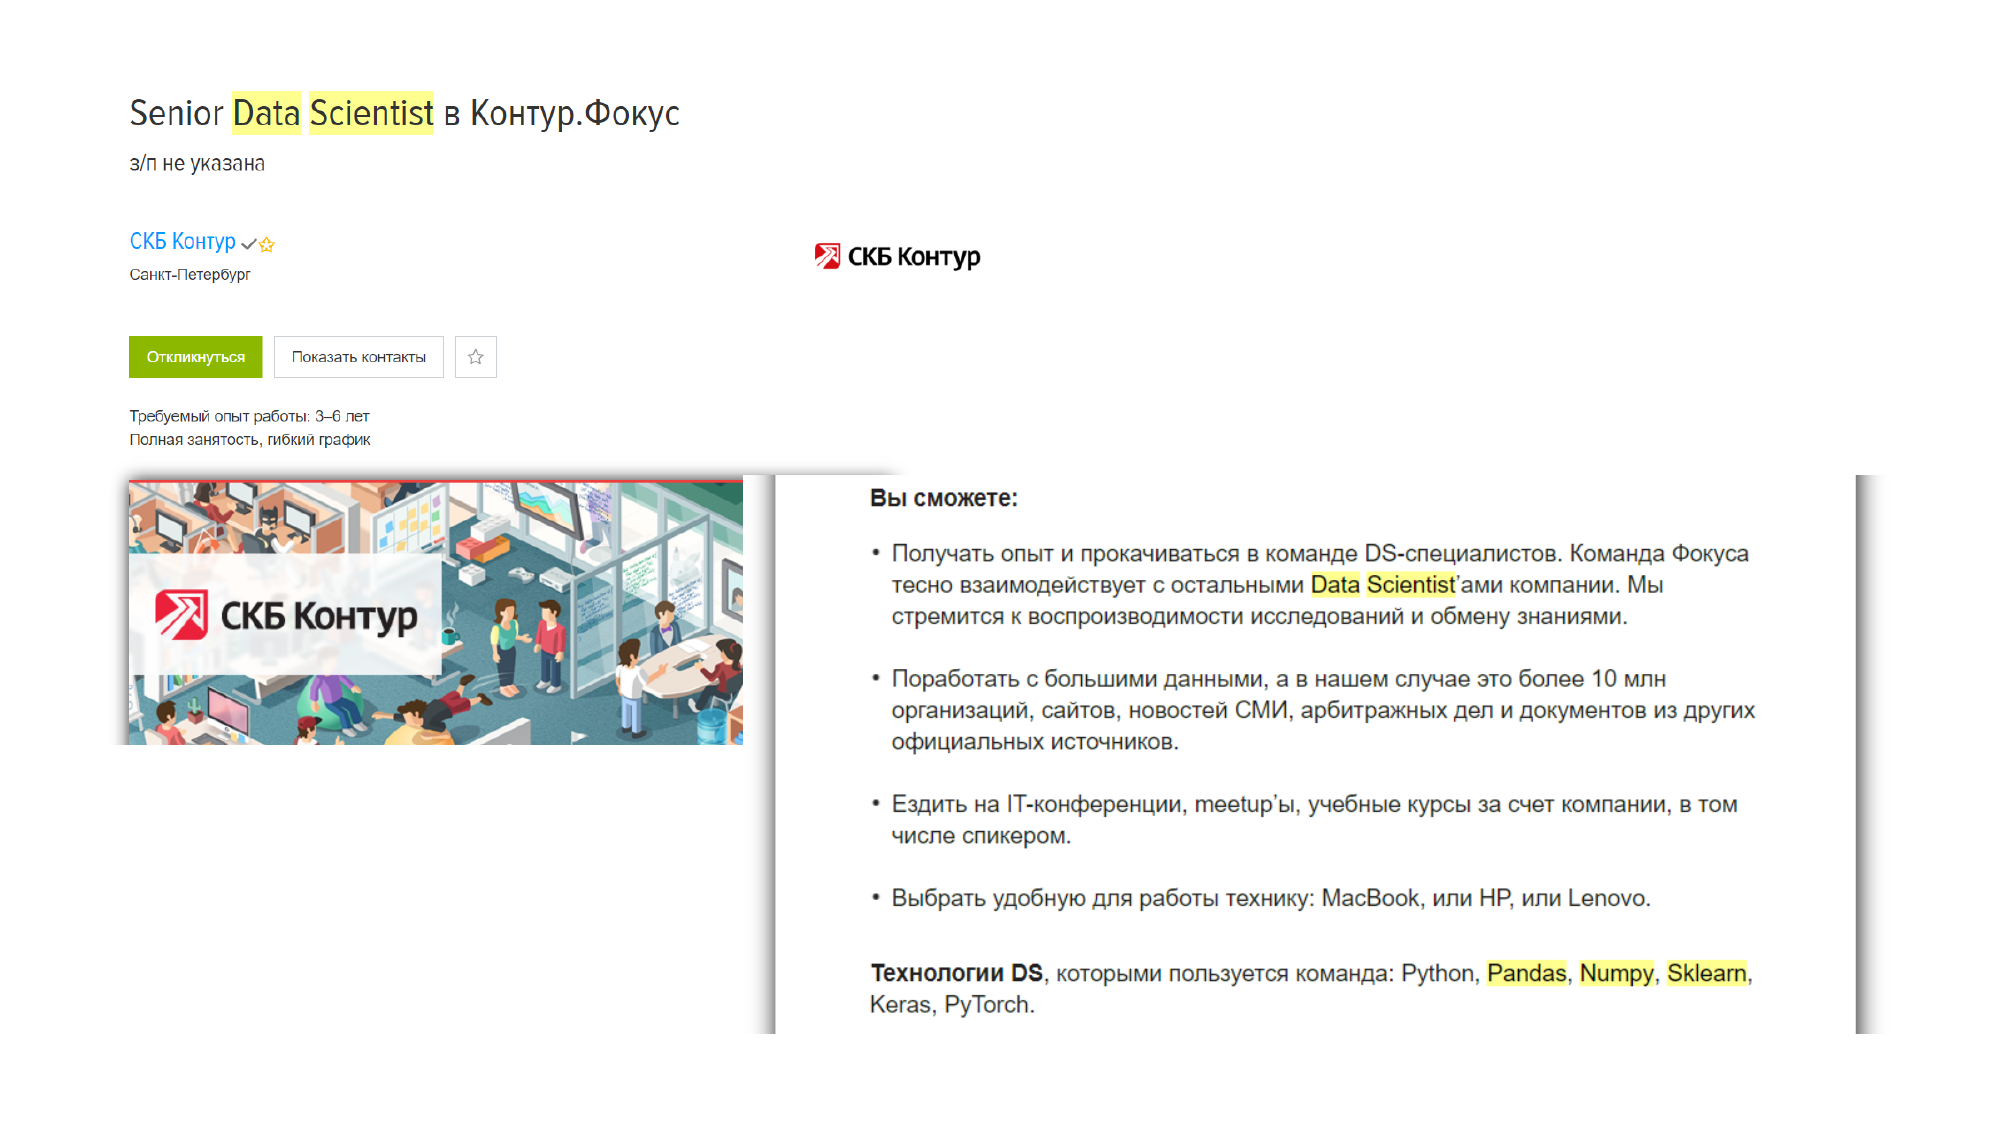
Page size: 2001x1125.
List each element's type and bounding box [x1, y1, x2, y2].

picture [109, 91, 1891, 1034]
